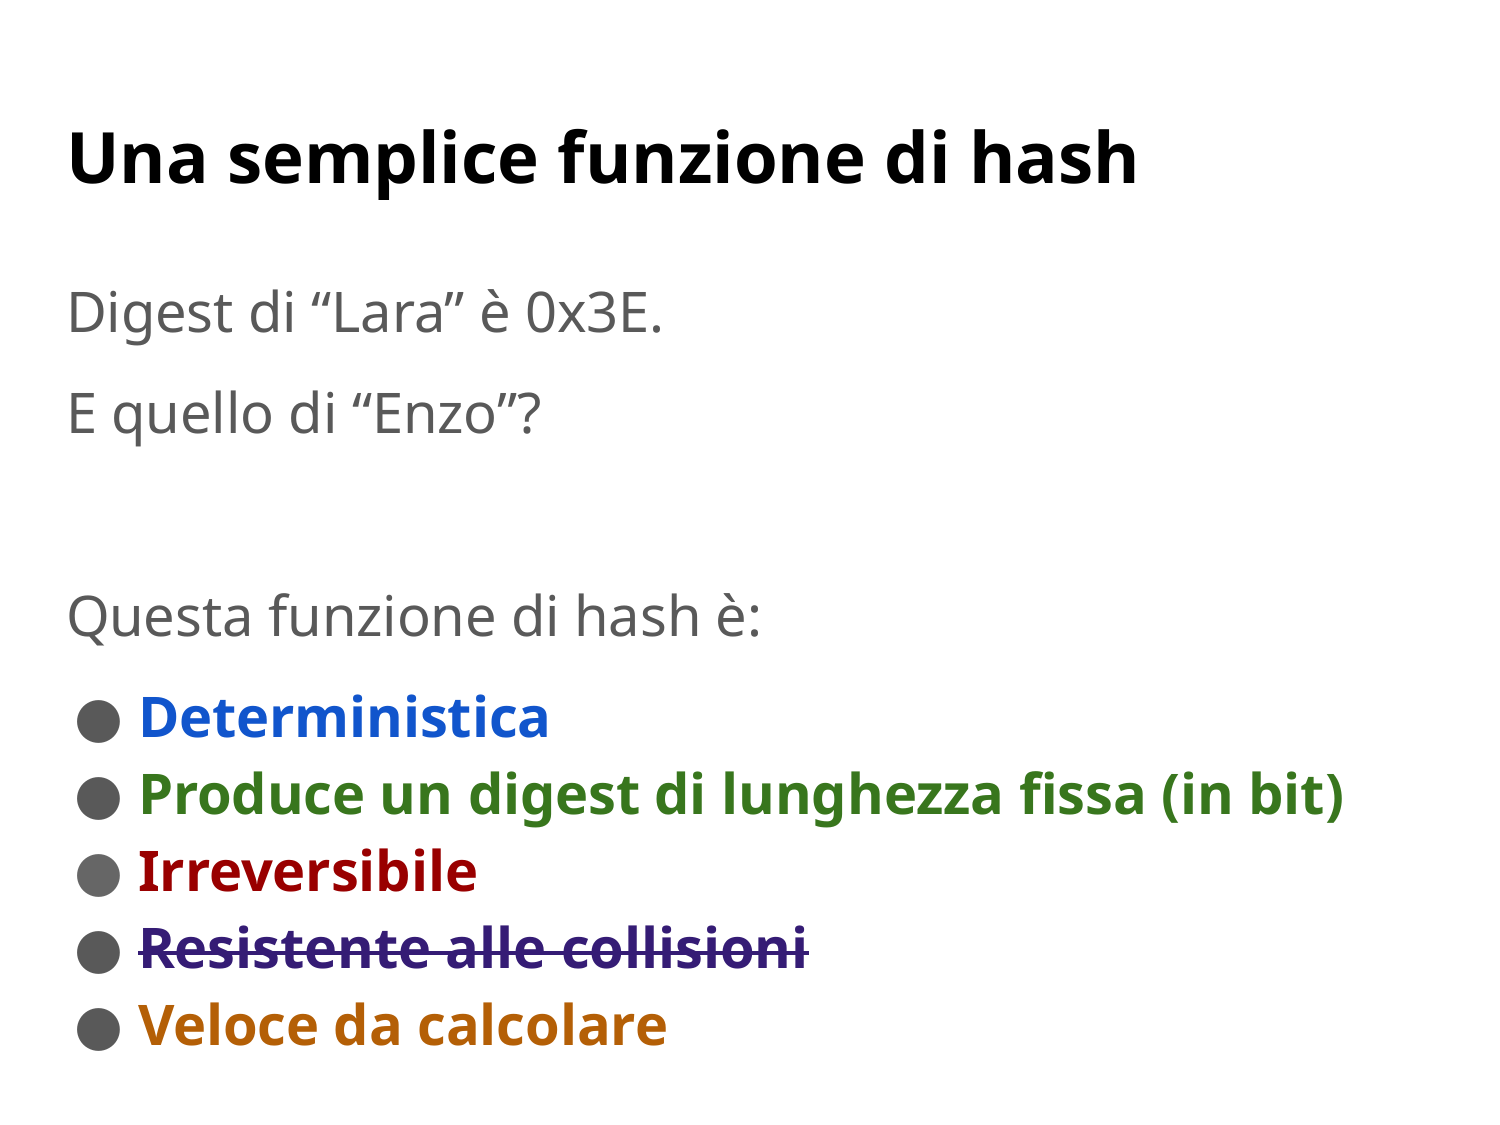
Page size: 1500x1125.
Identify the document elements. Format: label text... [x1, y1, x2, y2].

list Digest di “Lara” è 0x3E. E quello di “Enzo”? Questa funzione di hash è: Deterministica Produce un digest di lunghezza fissa (in bit) Irreversibile Resistente alle collisioni Veloce da calcolare [51, 252, 1449, 1078]
title Una semplice funzione di hash [51, 97, 1449, 223]
